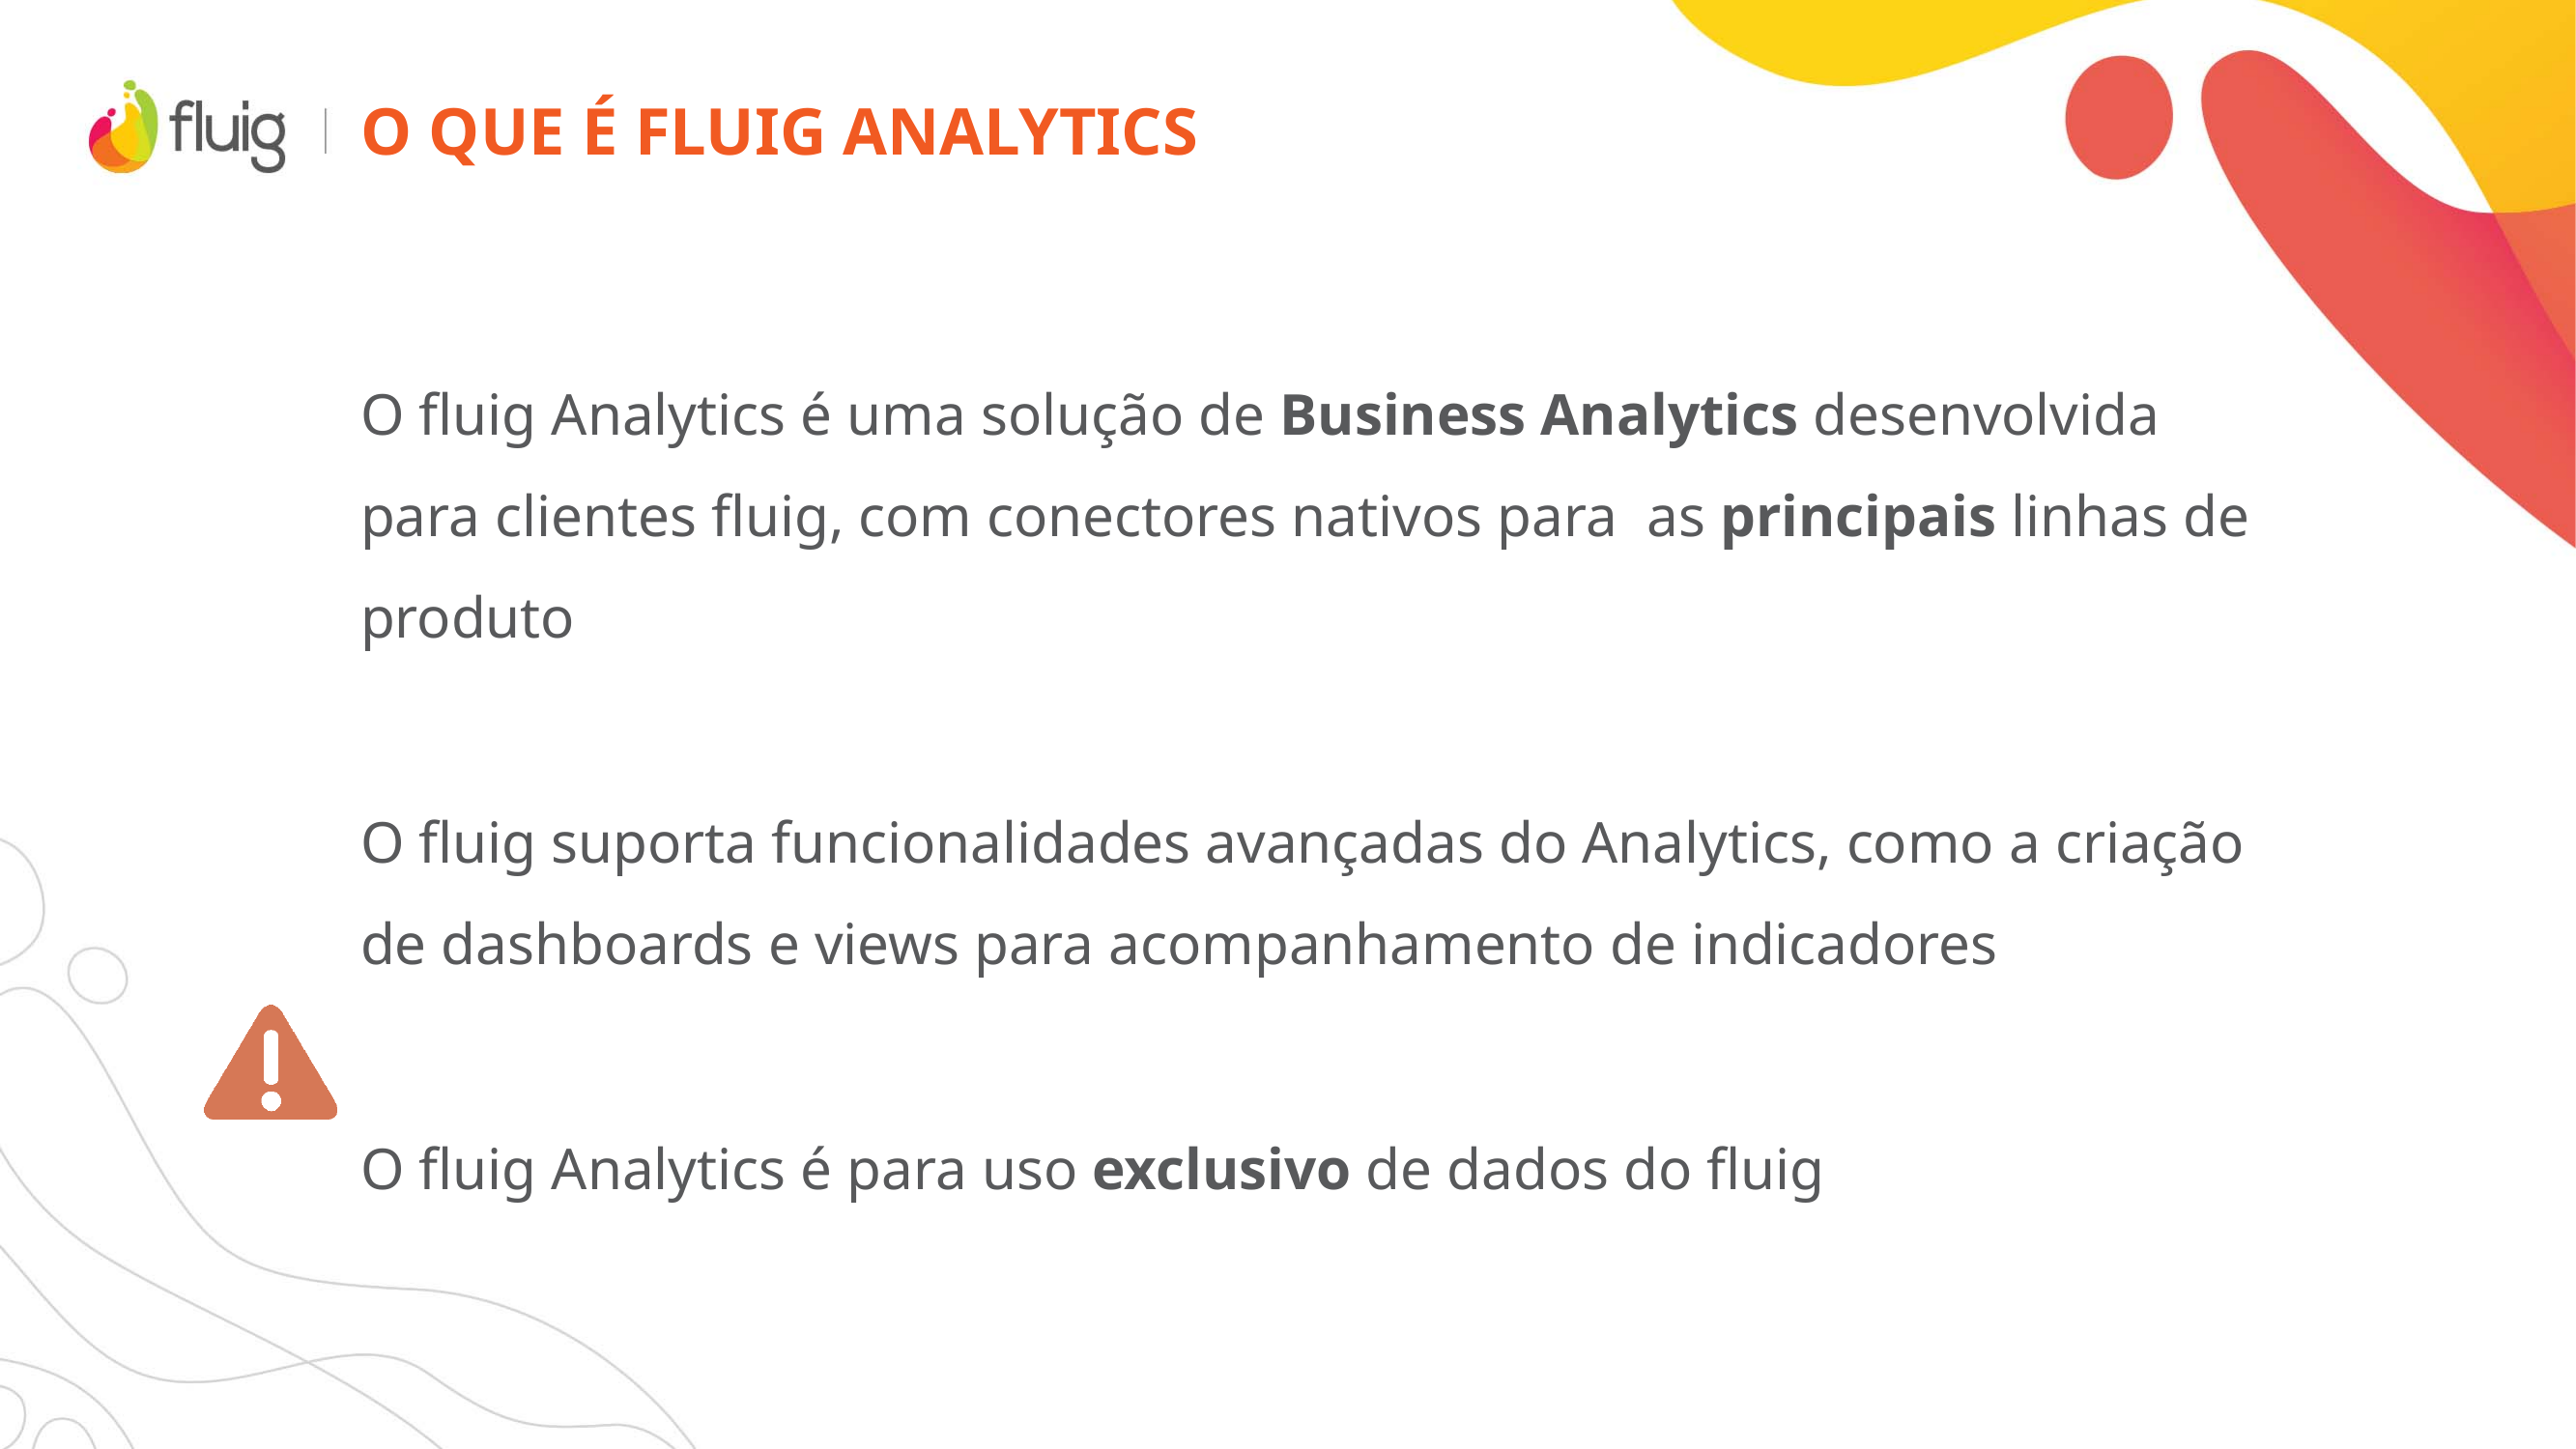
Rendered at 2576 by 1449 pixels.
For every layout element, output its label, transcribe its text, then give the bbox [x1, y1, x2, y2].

picture [0, 0, 2576, 1449]
list O fluig Analytics é uma solução de Business Analytics desenvolvida para clientes fluig, com conectores nativos para as principais linhas de produto O fluig suporta funcionalidades avançadas do Analytics, como a criação de dashboards e views para acompanhamento de indicadores O fluig Analytics é para uso exclusivo de dados do fluig [346, 337, 2307, 1269]
title O que é fluig Analytics [346, 83, 1727, 289]
